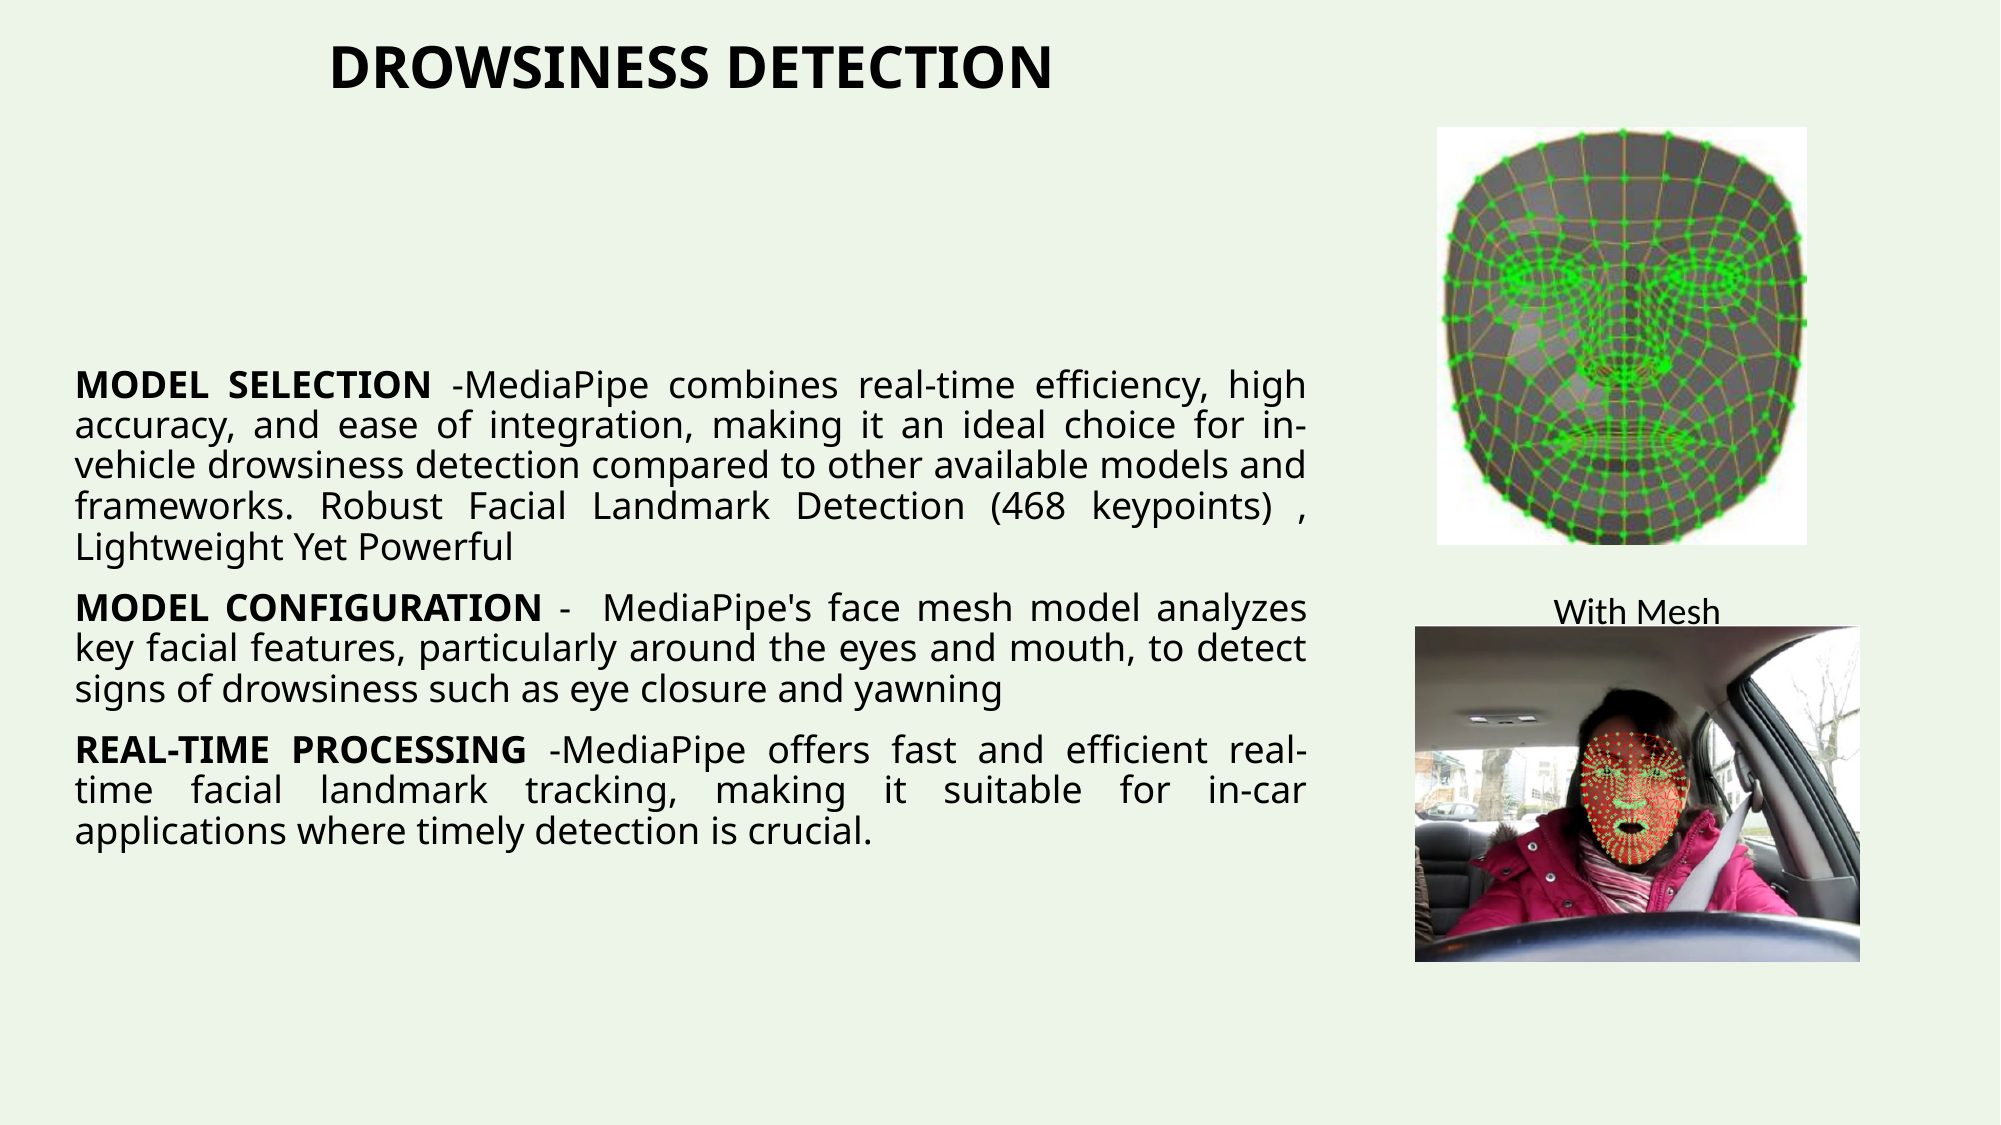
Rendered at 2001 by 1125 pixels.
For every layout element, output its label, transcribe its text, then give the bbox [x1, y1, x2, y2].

title DROWSINESS DETECTION [106, 20, 1277, 110]
picture [1415, 625, 1860, 962]
picture [1437, 127, 1807, 545]
subtitle MODEL SELECTION -MediaPipe combines real-time efficiency, high accuracy, and ease of integration, making it an ideal choice for in-vehicle drowsiness detection compared to other available models and frameworks. Robust Facial Landmark Detection (468 keypoints) , Lightweight Yet Powerful MODEL CONFIGURATION - MediaPipe's face mesh model analyzes key facial features, particularly around the eyes and mouth, to detect signs of drowsiness such as eye closure and yawning REAL-TIME PROCESSING -MediaPipe offers fast and efficient real-time facial landmark tracking, making it suitable for in-car applications where timely detection is crucial. [59, 358, 1324, 934]
text_box With Mesh [1538, 580, 1737, 625]
